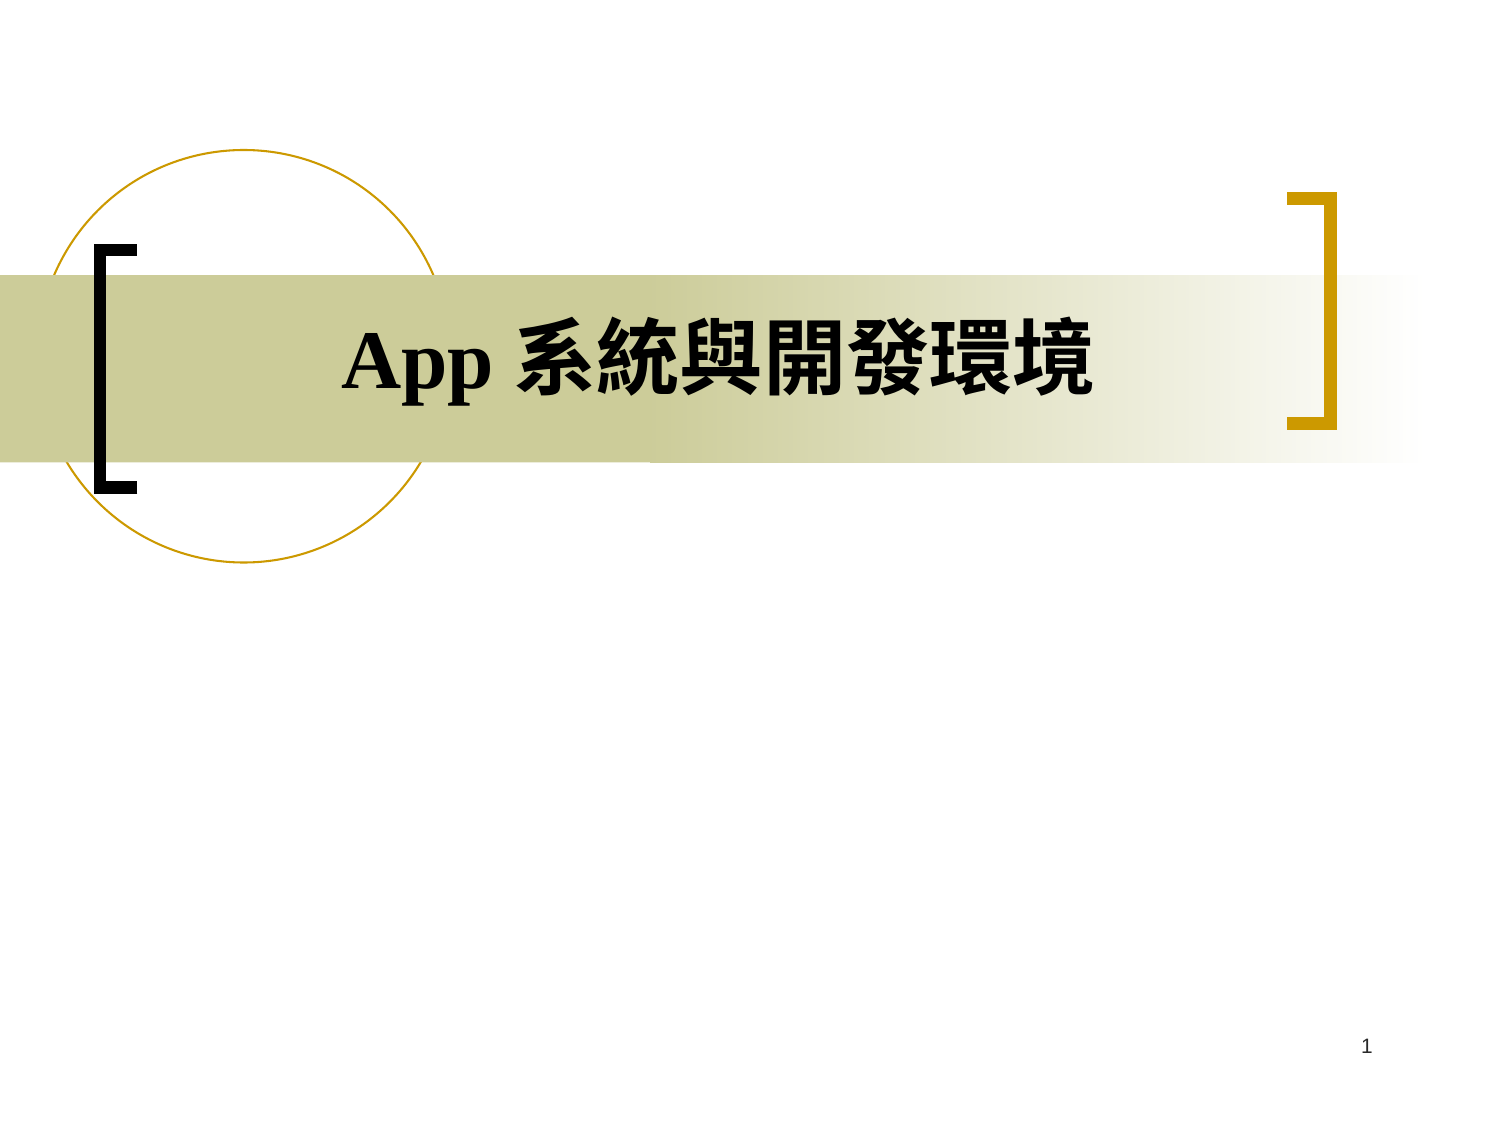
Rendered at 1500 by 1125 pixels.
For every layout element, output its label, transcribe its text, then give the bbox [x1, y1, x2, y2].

slide_number 1 [1074, 1024, 1388, 1101]
title App系統與開發環境 [137, 148, 1300, 563]
